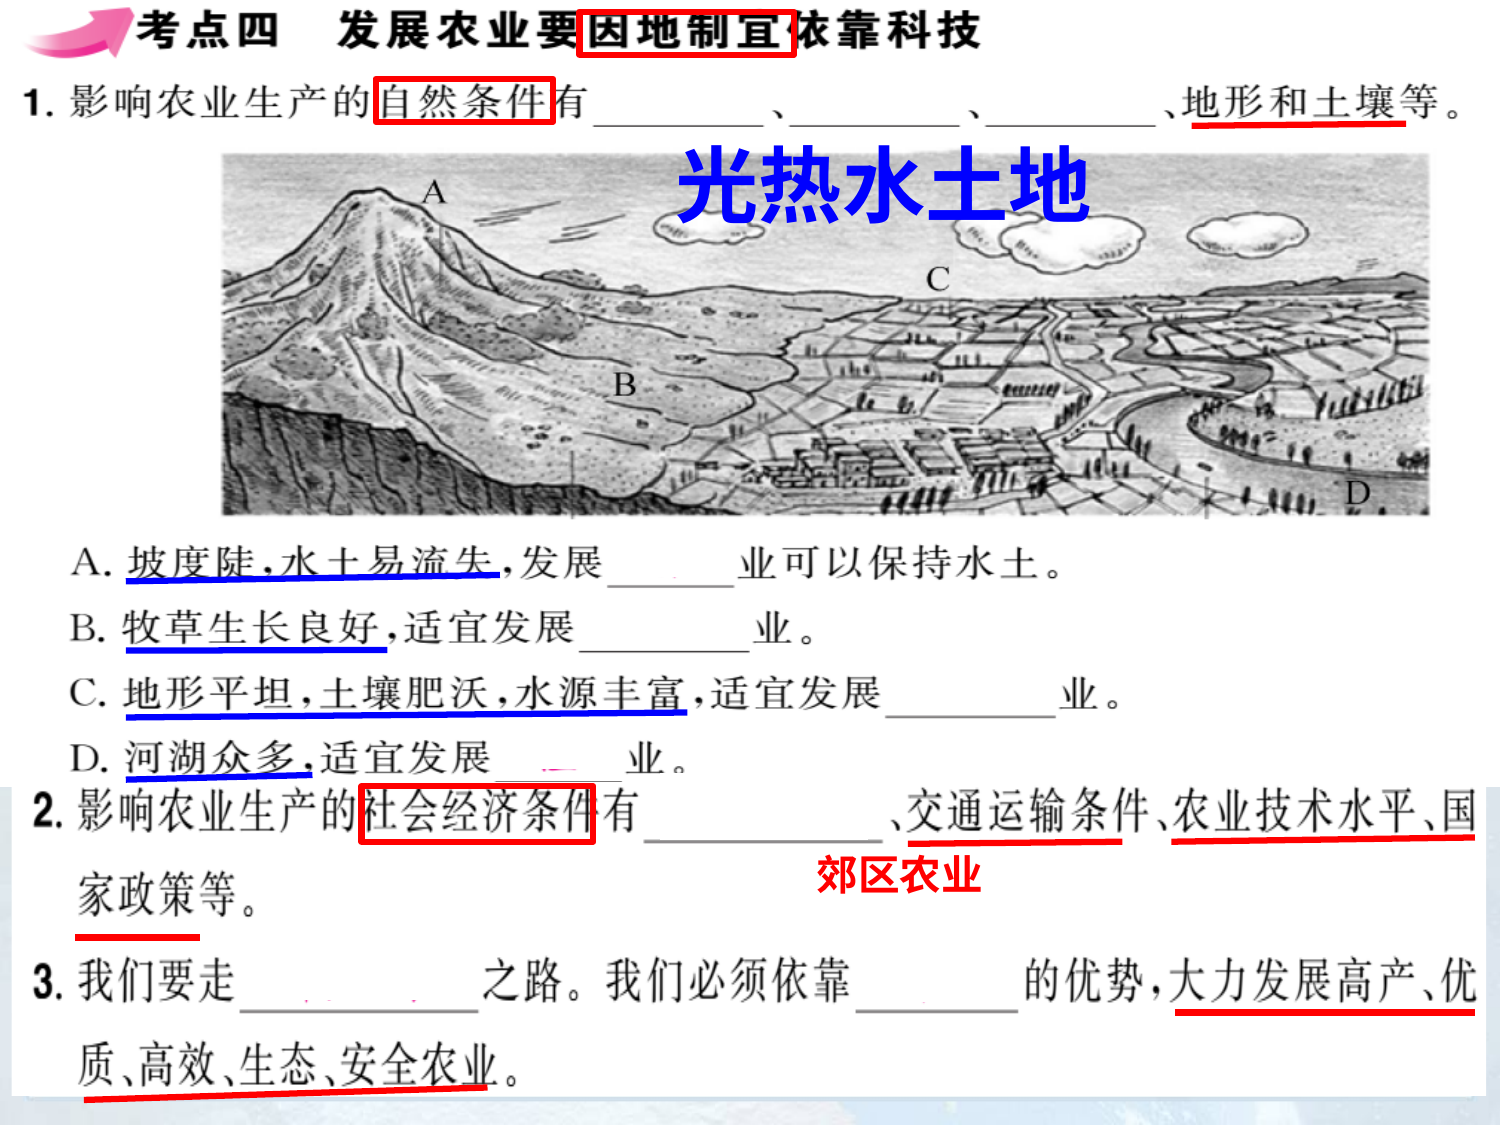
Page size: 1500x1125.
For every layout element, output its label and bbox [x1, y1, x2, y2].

text_box [125, 574, 501, 582]
text_box [125, 712, 688, 718]
text_box [1171, 837, 1476, 842]
text_box [83, 1087, 488, 1101]
text_box [1191, 123, 1407, 127]
text_box [907, 841, 1123, 845]
text_box [125, 774, 313, 780]
picture [0, 0, 1500, 1125]
